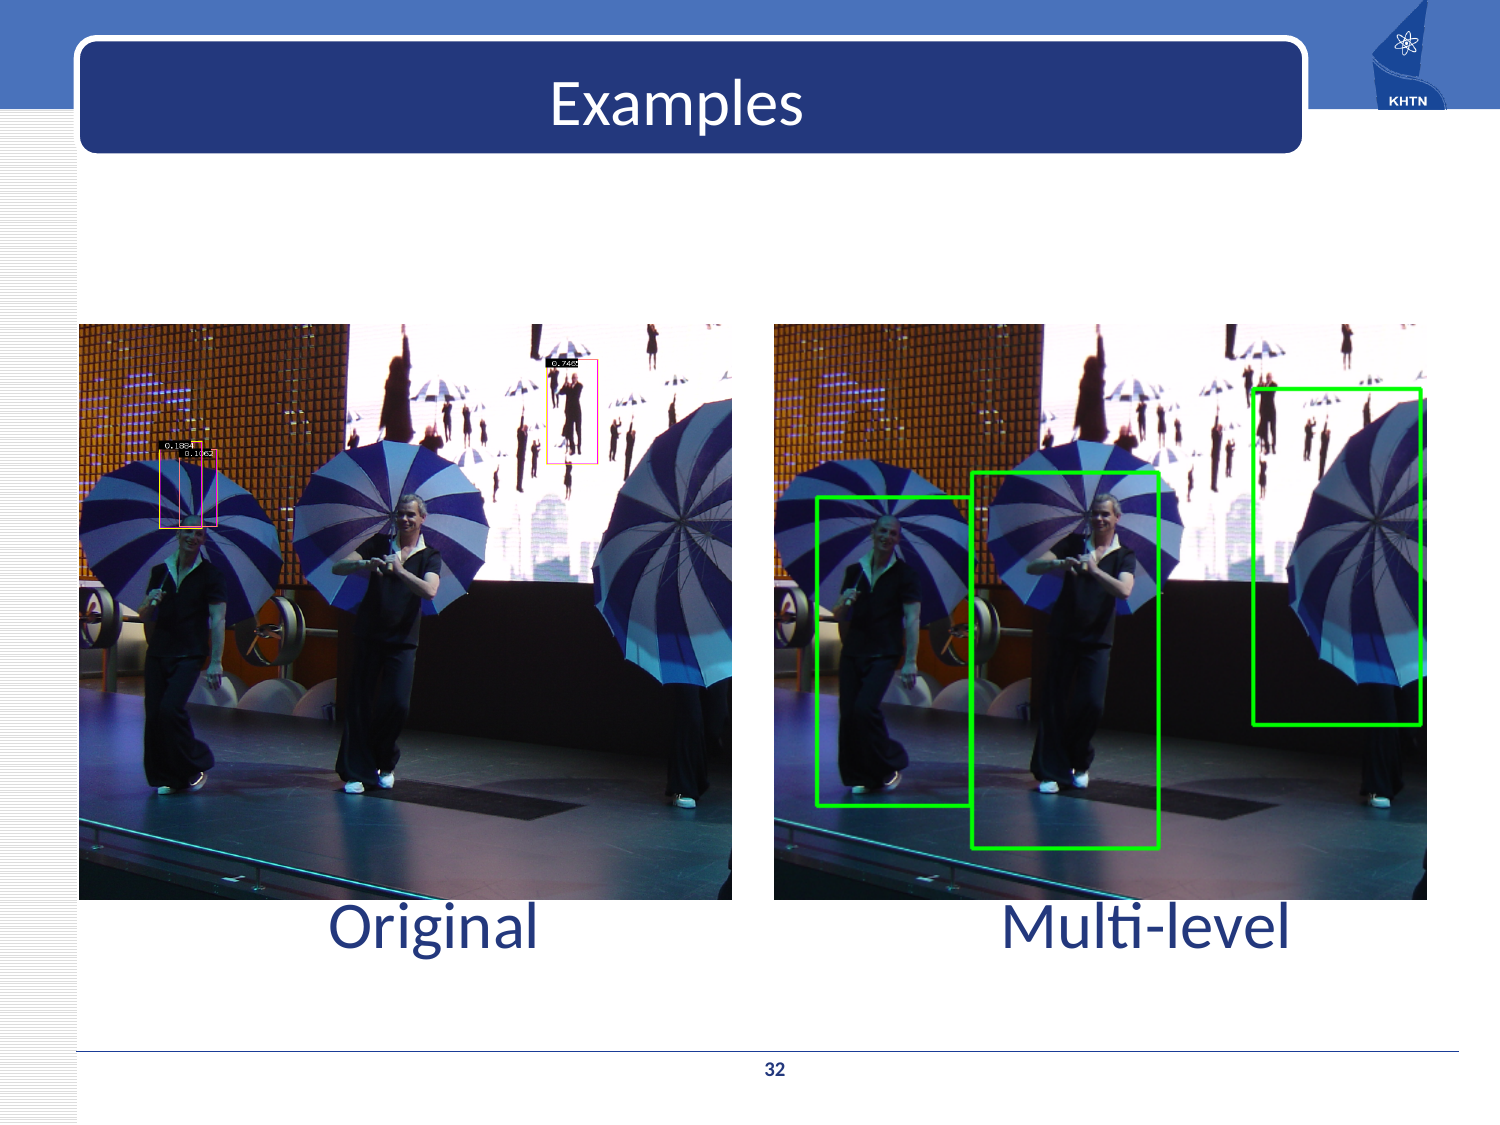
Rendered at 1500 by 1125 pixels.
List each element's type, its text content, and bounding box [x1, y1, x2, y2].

picture [79, 324, 732, 901]
title Examples [89, 52, 1265, 145]
picture [1372, 0, 1447, 110]
picture [774, 324, 1427, 901]
text_box Multi-level [985, 910, 1307, 970]
slide_number 32 [600, 1047, 950, 1083]
text_box Original [313, 910, 556, 970]
